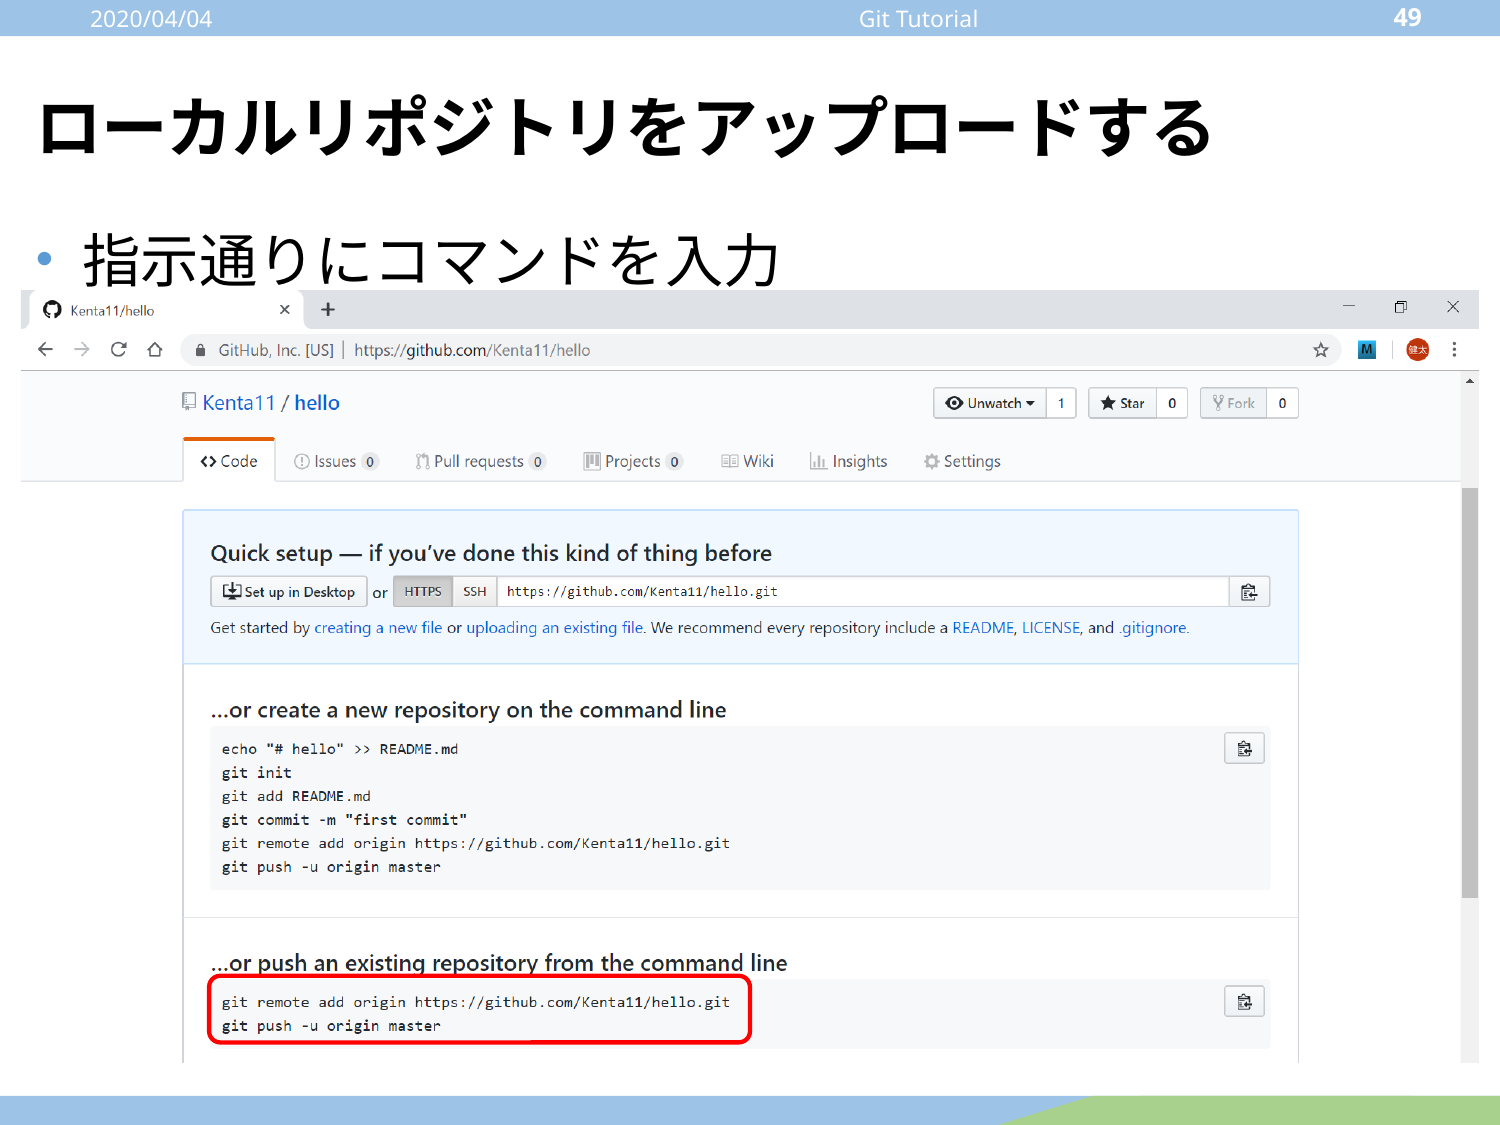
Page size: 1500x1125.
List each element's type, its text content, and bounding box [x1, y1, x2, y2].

list 指示通りにコマンドを入力 [20, 216, 1483, 289]
slide_number 49 [1320, 0, 1496, 36]
title ローカルリポジトリをアップロードする [20, 68, 1483, 184]
picture [20, 290, 1480, 1063]
footer Git Tutorial [517, 0, 1321, 37]
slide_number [75, 0, 471, 36]
